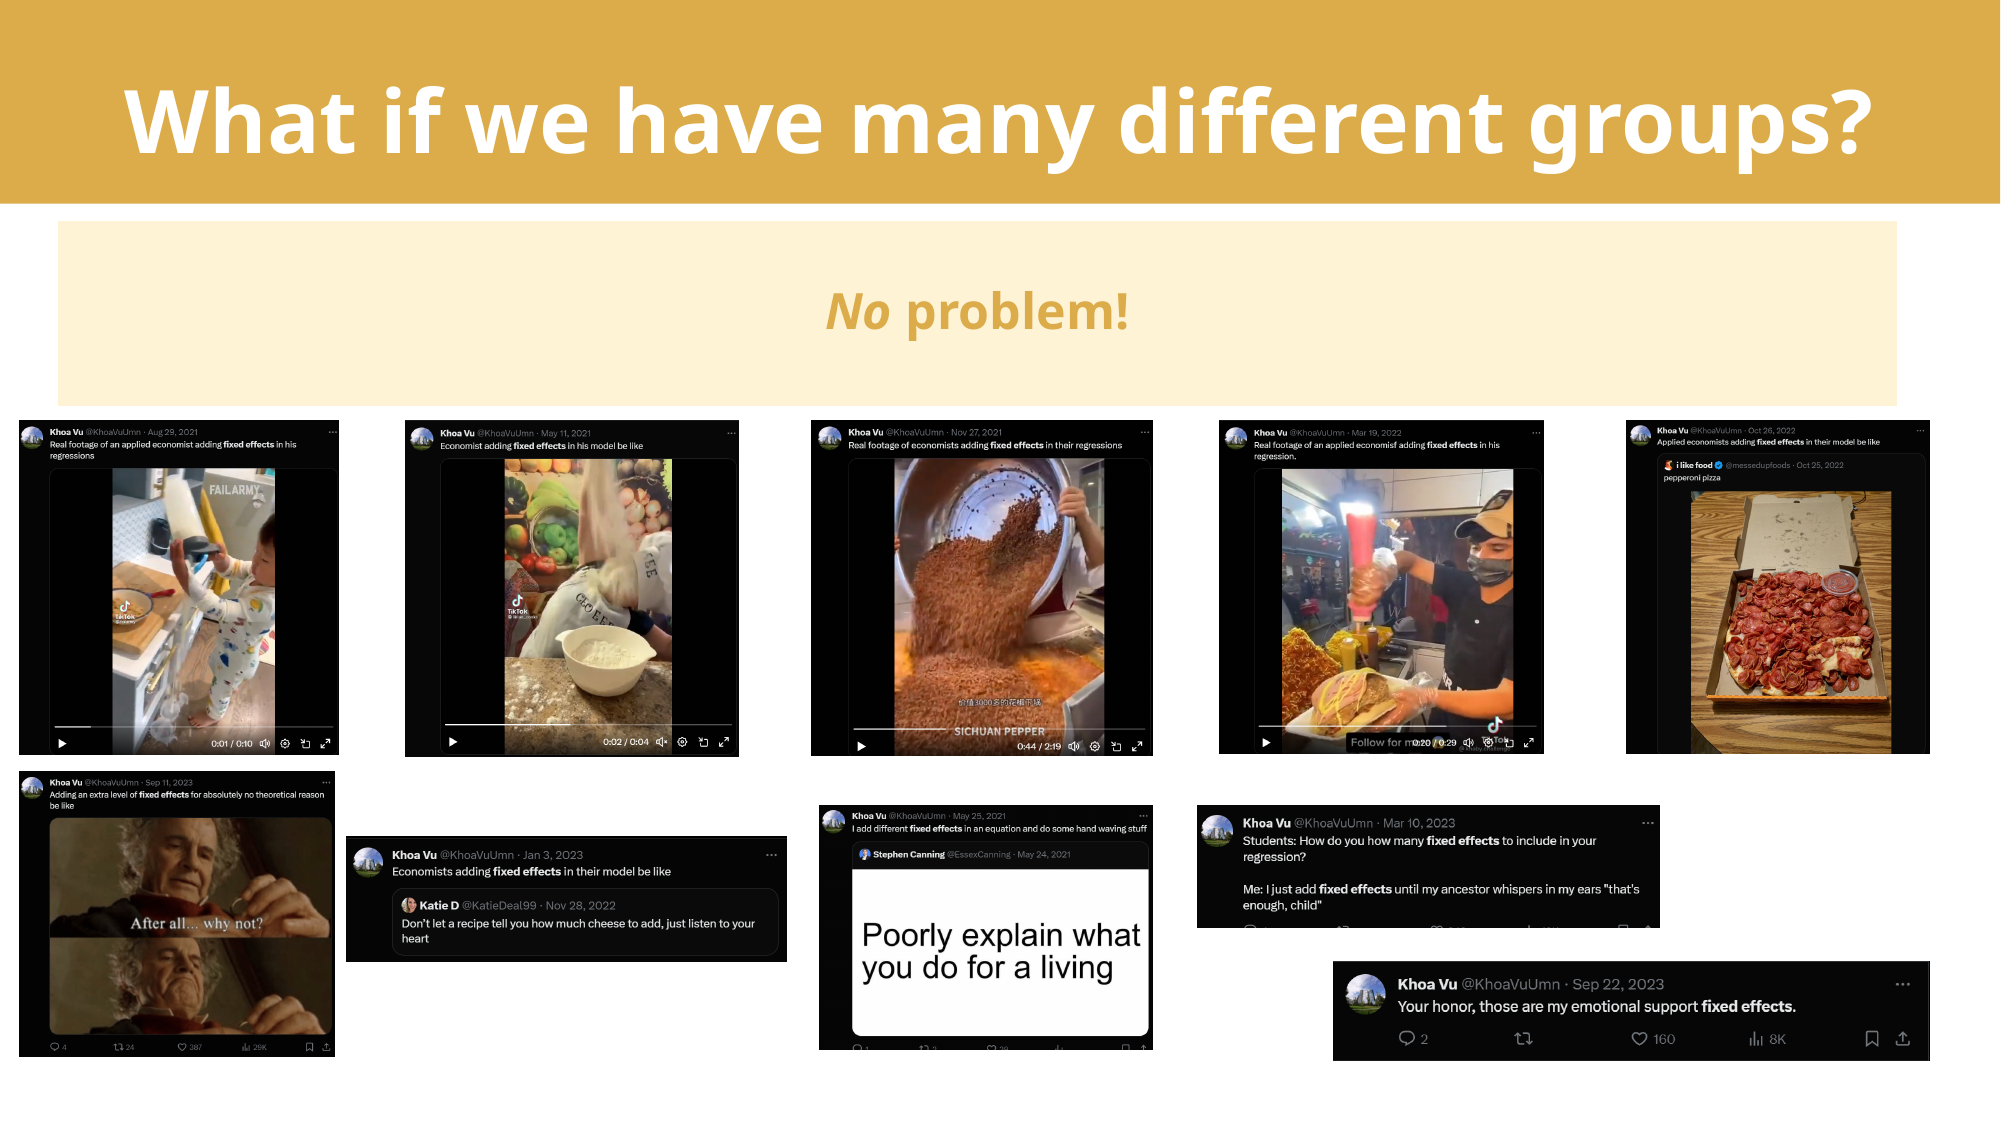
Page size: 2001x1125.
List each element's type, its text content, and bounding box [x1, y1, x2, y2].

picture [18, 771, 336, 1057]
picture [18, 420, 339, 755]
picture [811, 420, 1153, 757]
picture [1626, 420, 1930, 755]
title What if we have many different groups? [0, 0, 2000, 187]
picture [819, 805, 1153, 1050]
picture [1333, 961, 1930, 1061]
picture [346, 836, 788, 962]
text_box No problem! [55, 219, 1899, 408]
picture [1197, 805, 1660, 928]
picture [405, 420, 739, 757]
picture [1219, 420, 1544, 755]
